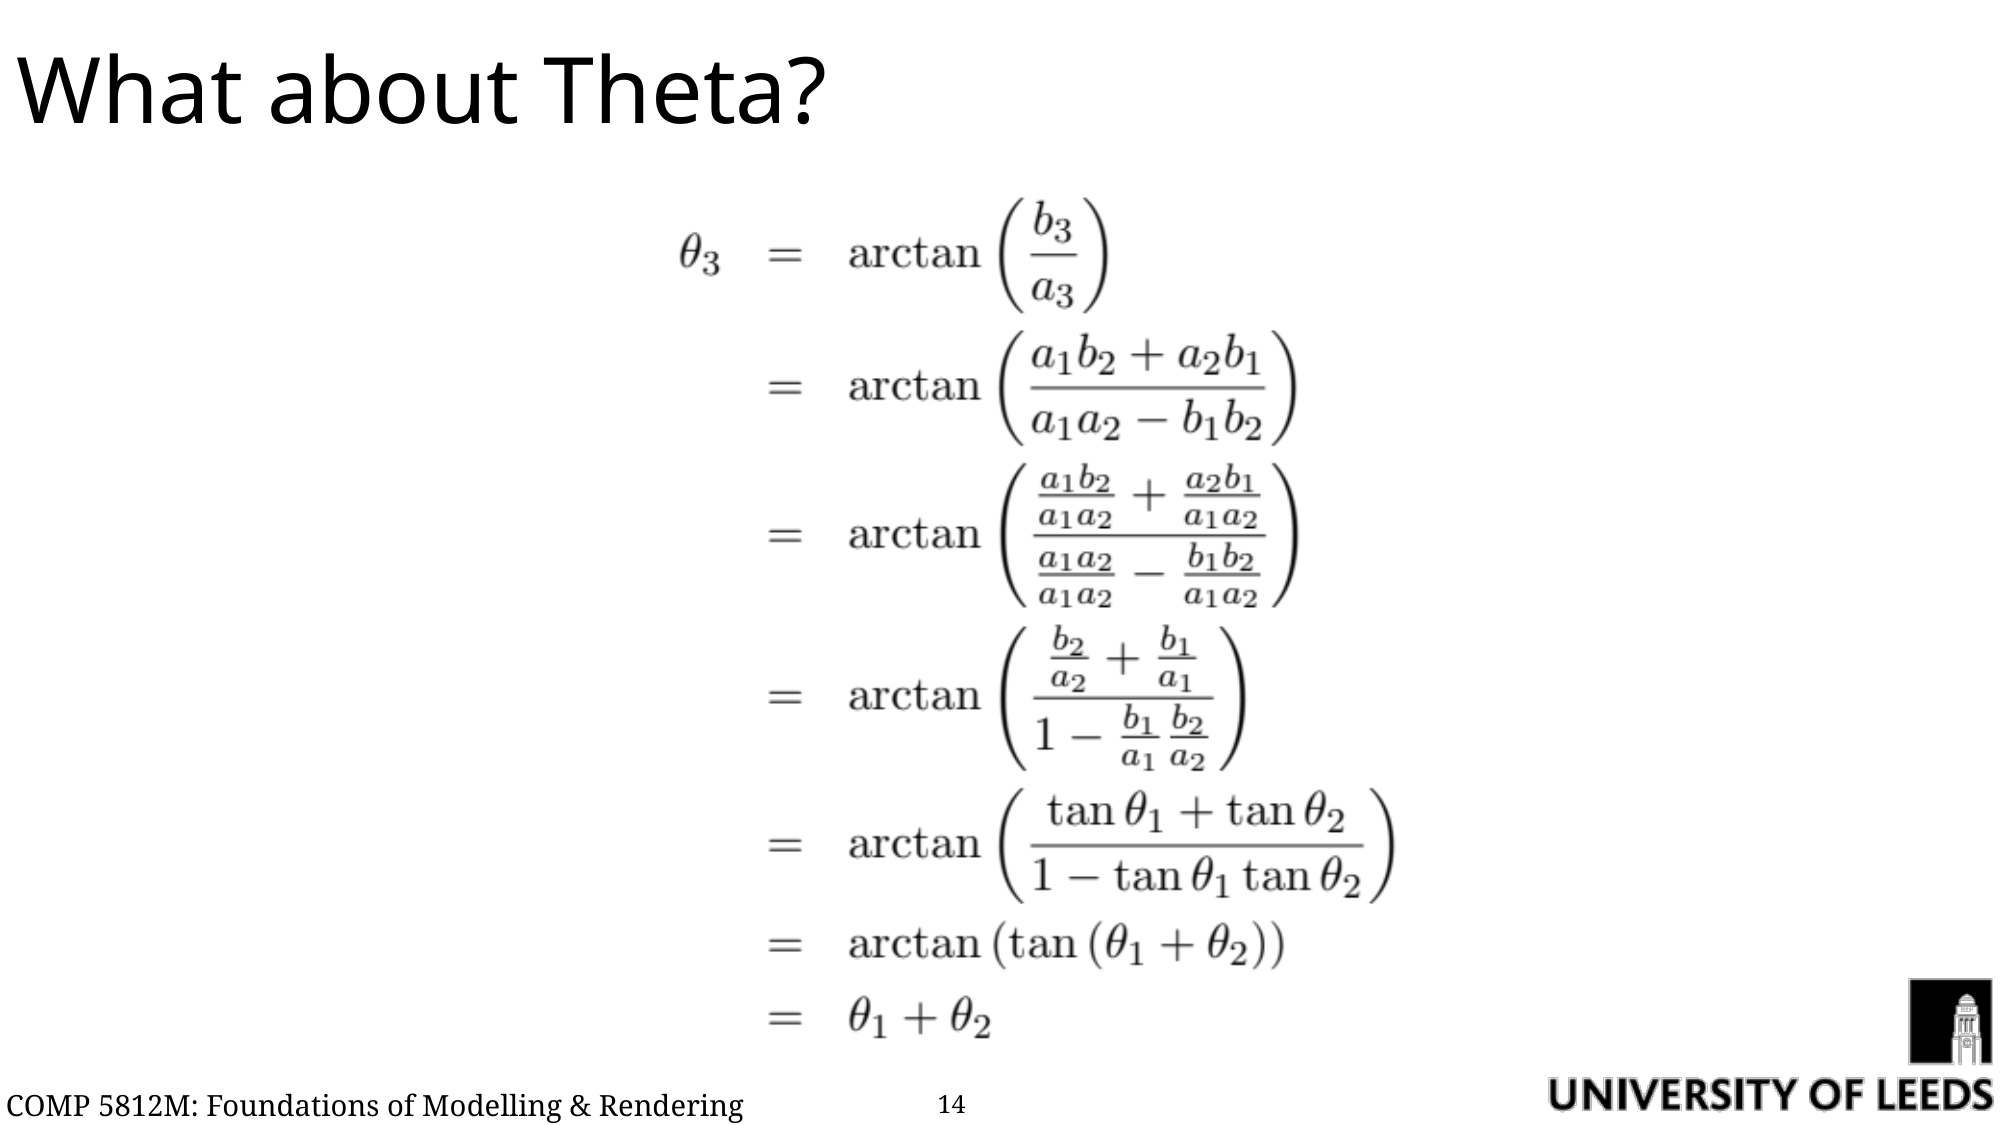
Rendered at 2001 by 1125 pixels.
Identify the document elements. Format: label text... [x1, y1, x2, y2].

picture [546, 154, 1456, 1048]
title What about Theta? [1, 5, 2000, 182]
picture [1543, 930, 2000, 1125]
